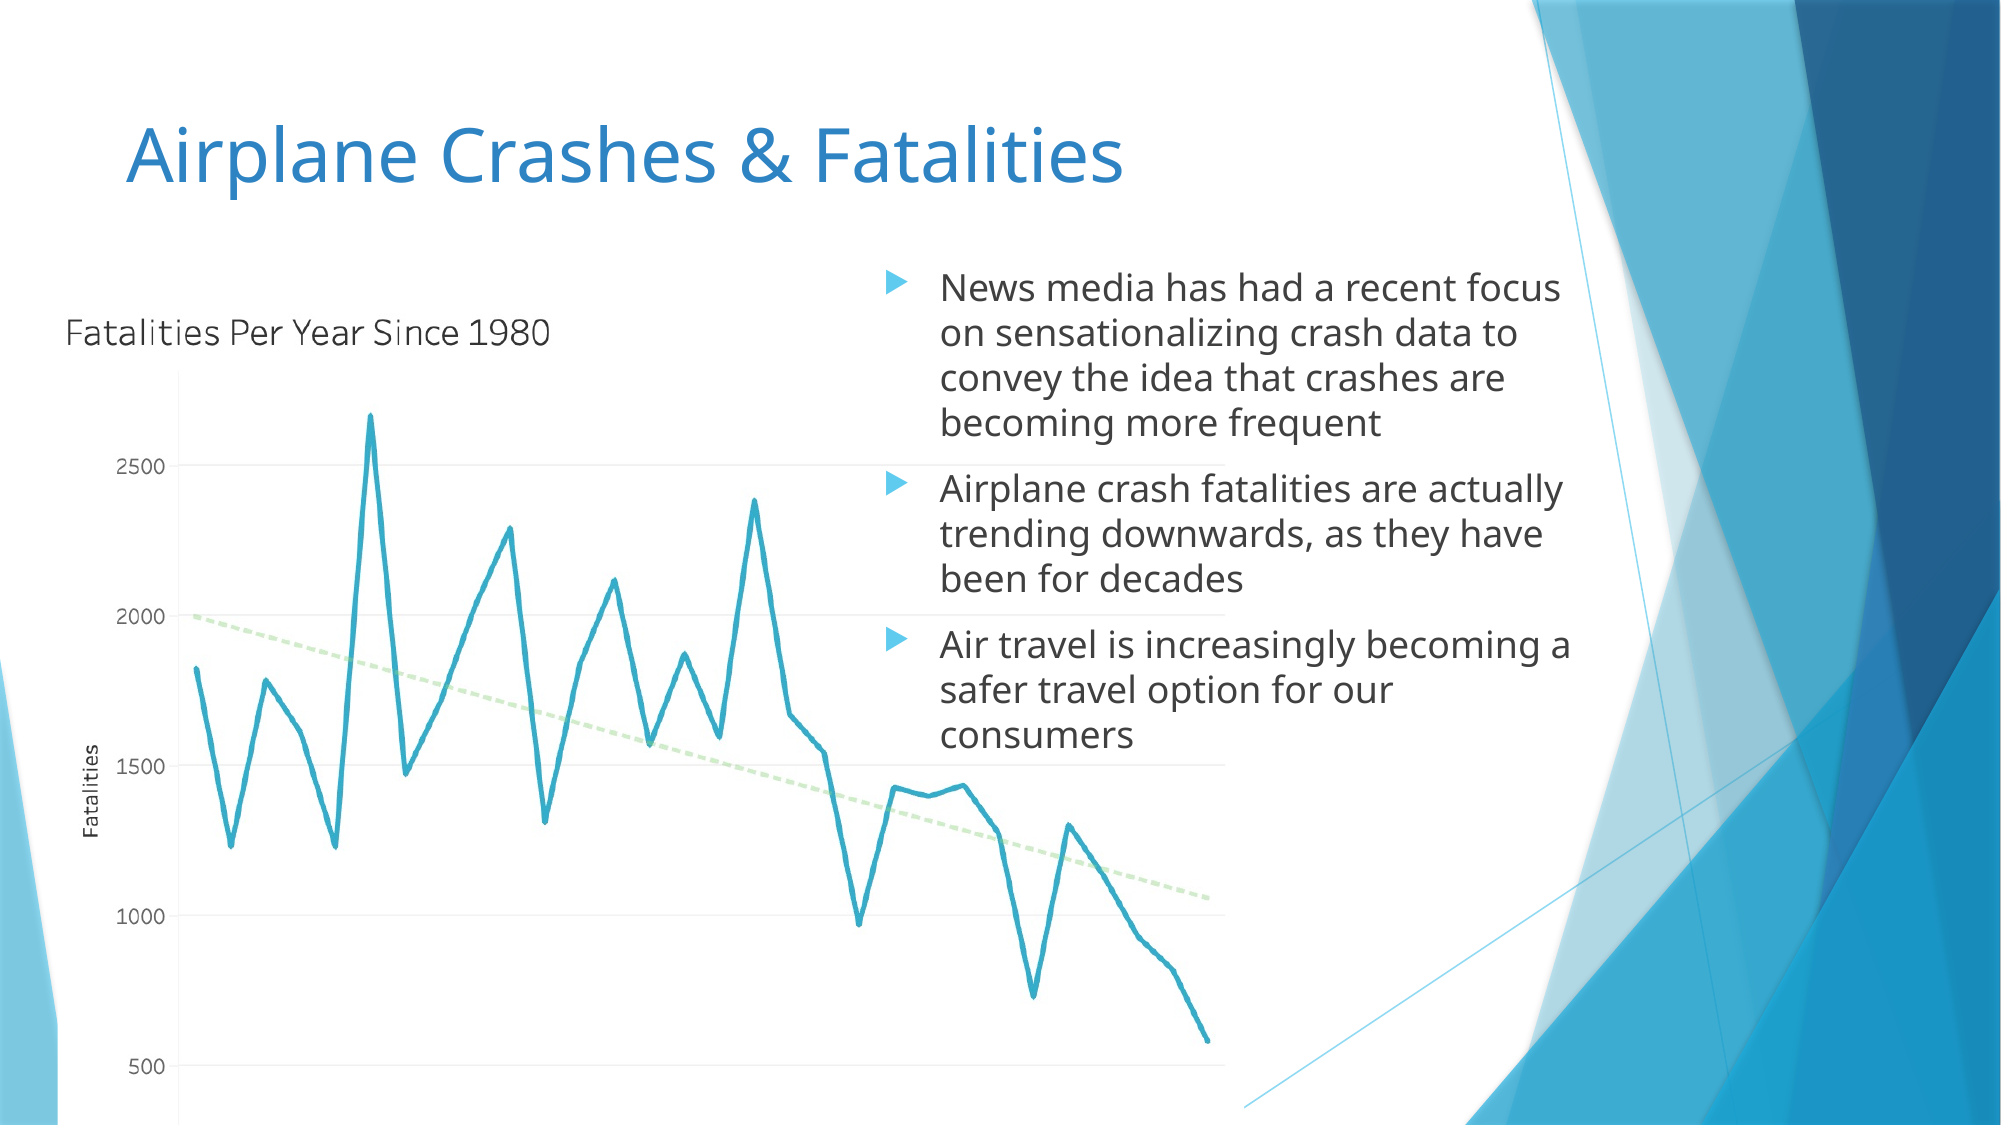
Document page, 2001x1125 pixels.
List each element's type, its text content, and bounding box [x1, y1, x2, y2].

picture [57, 306, 1245, 1125]
title Airplane Crashes & Fatalities [111, 99, 1522, 305]
list News media has had a recent focus on sensationalizing crash data to convey the idea that crashes are becoming more frequent Airplane crash fatalities are actually trending downwards, as they have been for decades Air travel is increasingly becoming a safer travel option for our consumers [868, 256, 1590, 814]
